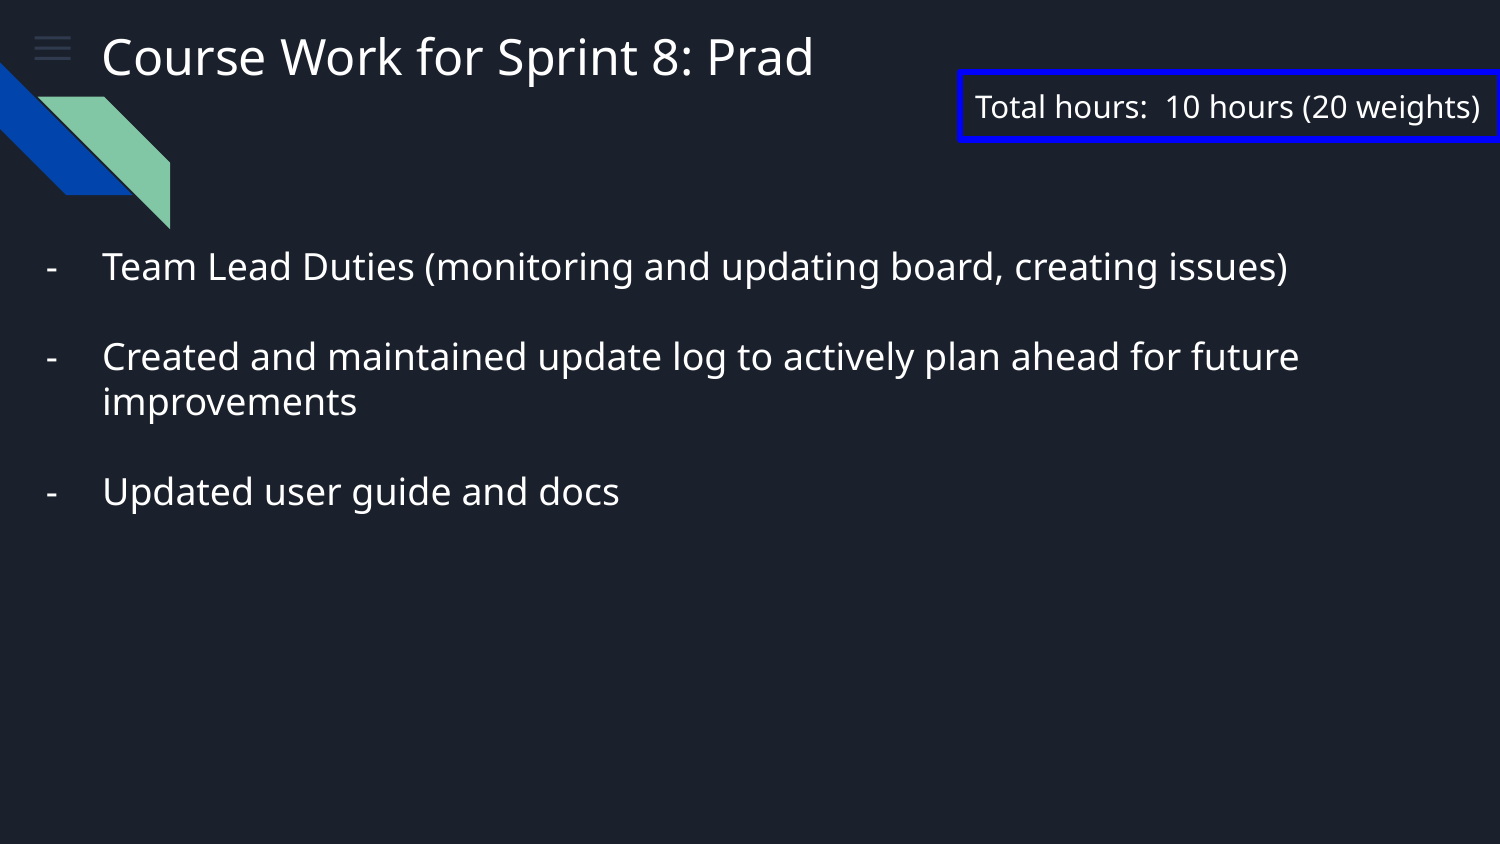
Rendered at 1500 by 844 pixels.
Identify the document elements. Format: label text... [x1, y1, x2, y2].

text_box Total hours: 10 hours (20 weights) [960, 71, 1500, 140]
text_box Team Lead Duties (monitoring and updating board, creating issues) Created and maintained update log to actively plan ahead for future improvements Updated user guide and docs [12, 228, 1444, 709]
title Course Work for Sprint 8: Prad [86, 10, 1242, 161]
